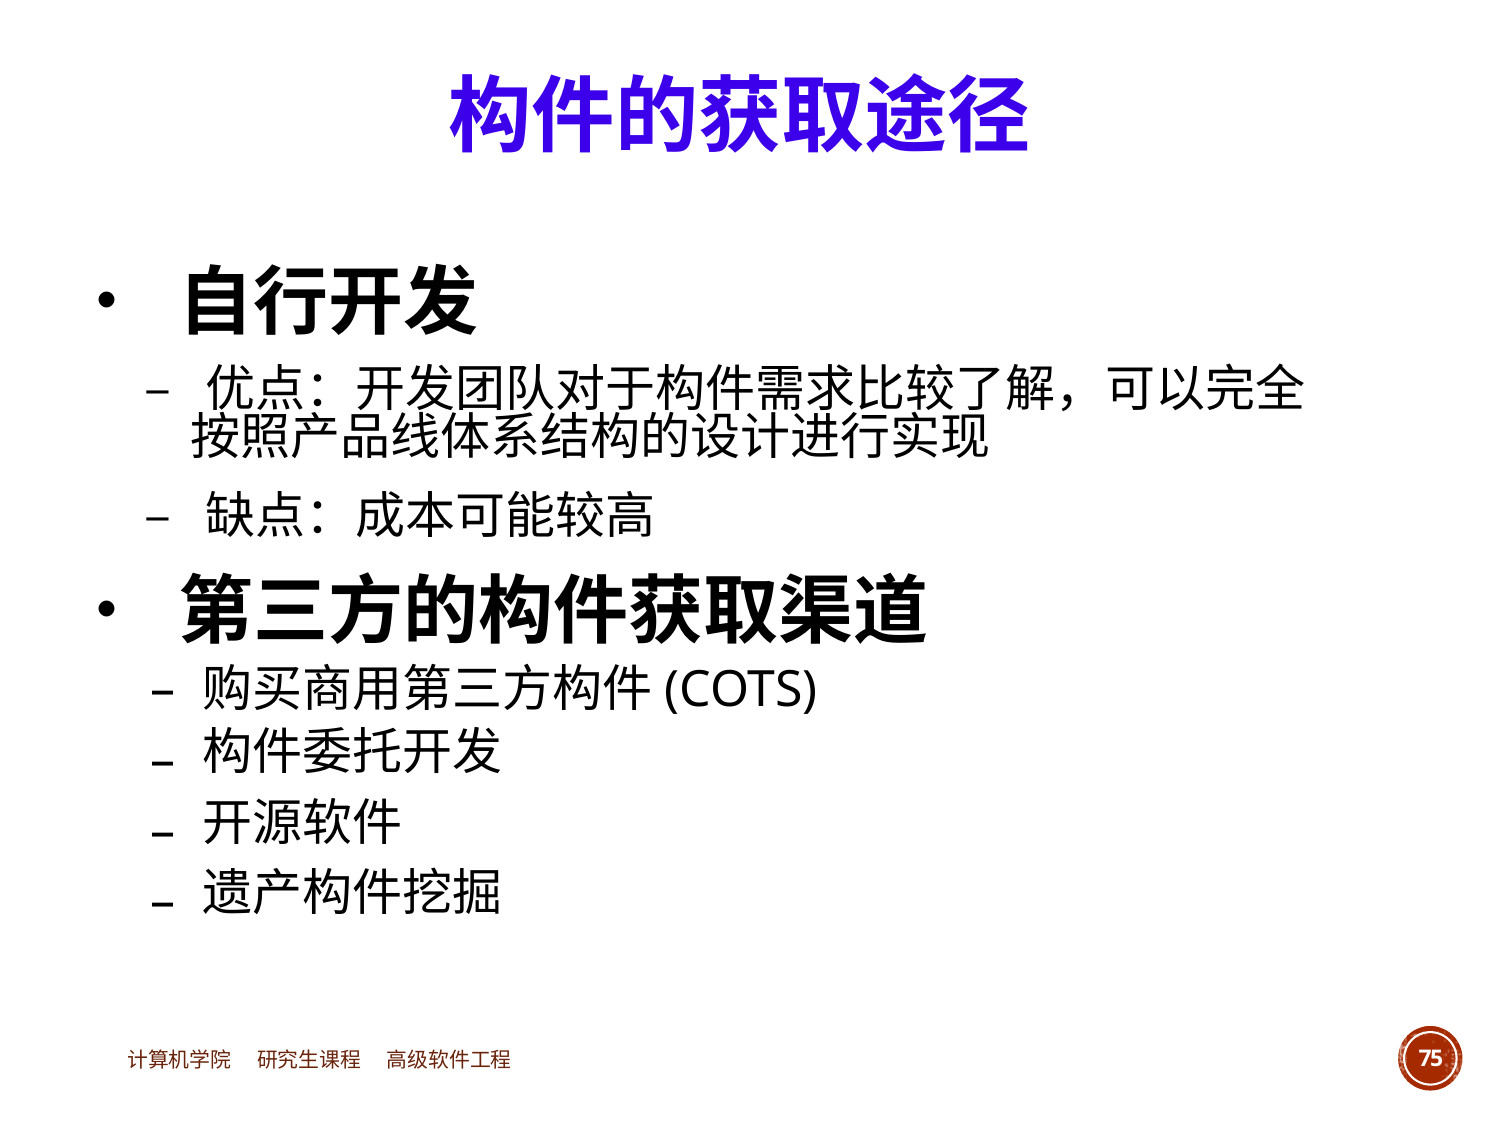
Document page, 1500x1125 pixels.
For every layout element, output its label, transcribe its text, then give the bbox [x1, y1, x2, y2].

footer 计算机学院 研究生课程 高级软件工程 [112, 1028, 891, 1089]
text_box 构件的获取途径 • 自行开发 – 优点：开发团队对于构件需求比较了解，可以完全 按照产品线体系结构的设计进行实现 – 缺点：成本可能较高 • 第三方的构件获取渠道 [69, 54, 1306, 660]
text_box – – – – [150, 647, 175, 937]
text_box 购买商用第三方构件(COTS) 构件委托开发 开源软件 遗产构件挖掘 [202, 647, 818, 929]
slide_number 75 [1391, 1028, 1471, 1089]
